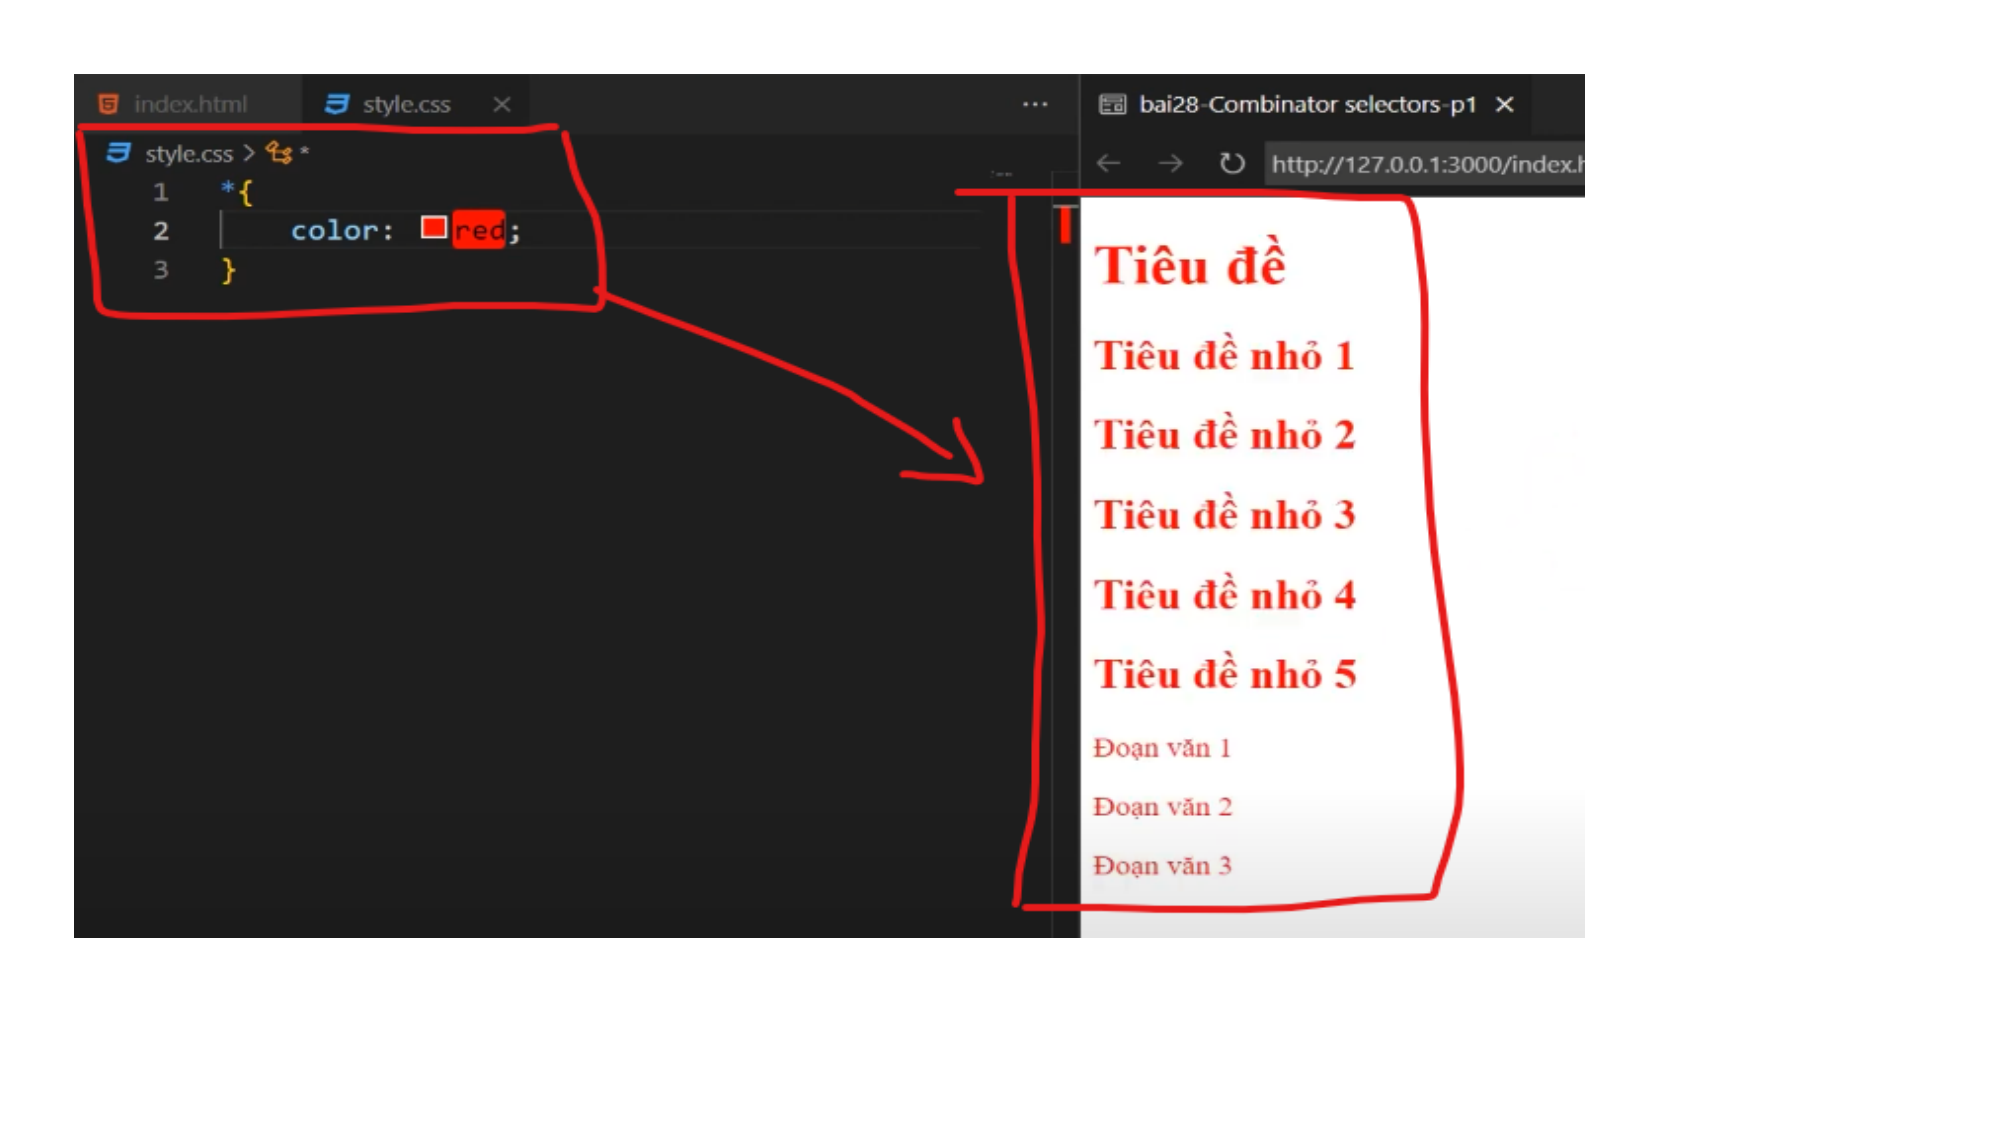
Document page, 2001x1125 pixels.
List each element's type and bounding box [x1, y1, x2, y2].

picture [74, 74, 1585, 938]
